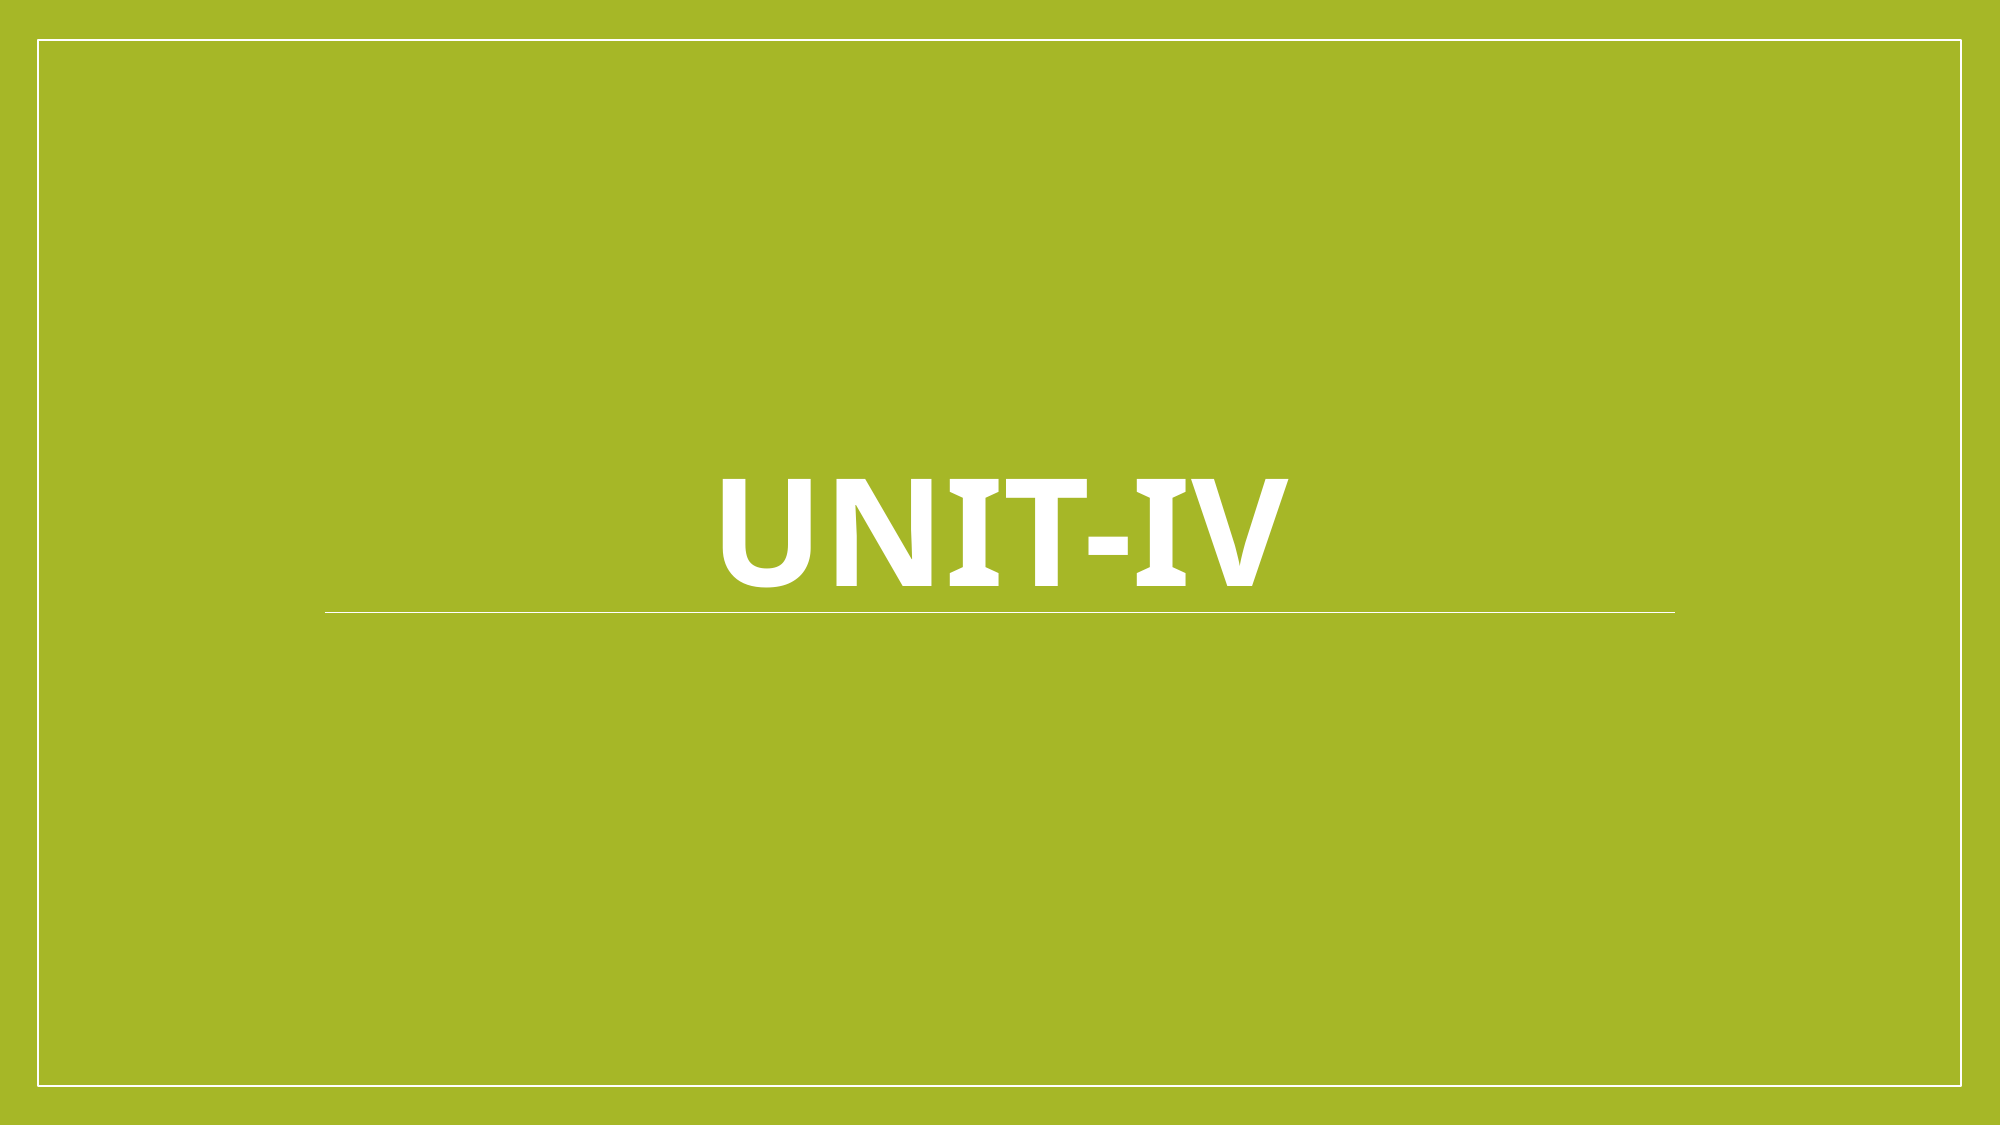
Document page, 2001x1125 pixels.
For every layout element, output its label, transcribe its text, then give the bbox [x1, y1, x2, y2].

title UNIT-IV [182, 144, 1818, 625]
